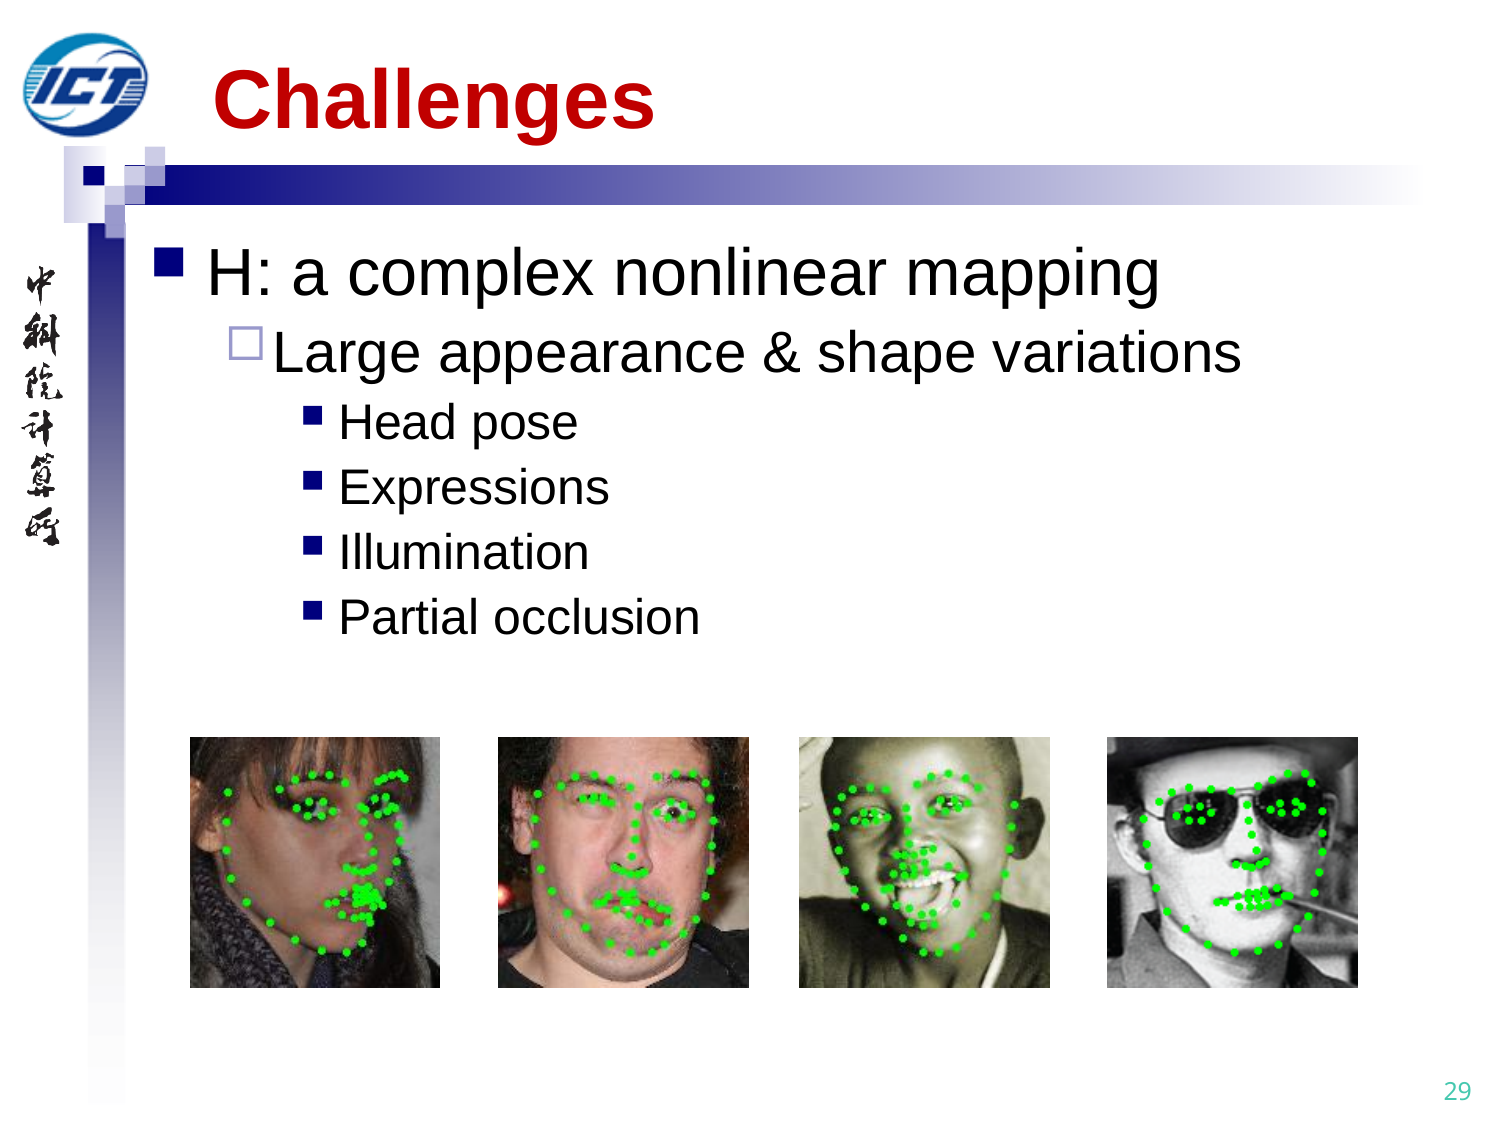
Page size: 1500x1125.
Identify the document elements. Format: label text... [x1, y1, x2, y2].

picture [1106, 737, 1358, 988]
picture [189, 737, 441, 988]
slide_number 29 [1136, 1073, 1488, 1118]
title Challenges [197, 40, 1488, 150]
picture [498, 737, 749, 988]
picture [21, 265, 63, 546]
list H: a complex nonlinear mapping Large appearance & shape variations Head pose Expressions Illumination Partial occlusion [135, 220, 1500, 1058]
picture [13, 31, 158, 147]
picture [87, 221, 126, 1120]
picture [799, 737, 1050, 988]
